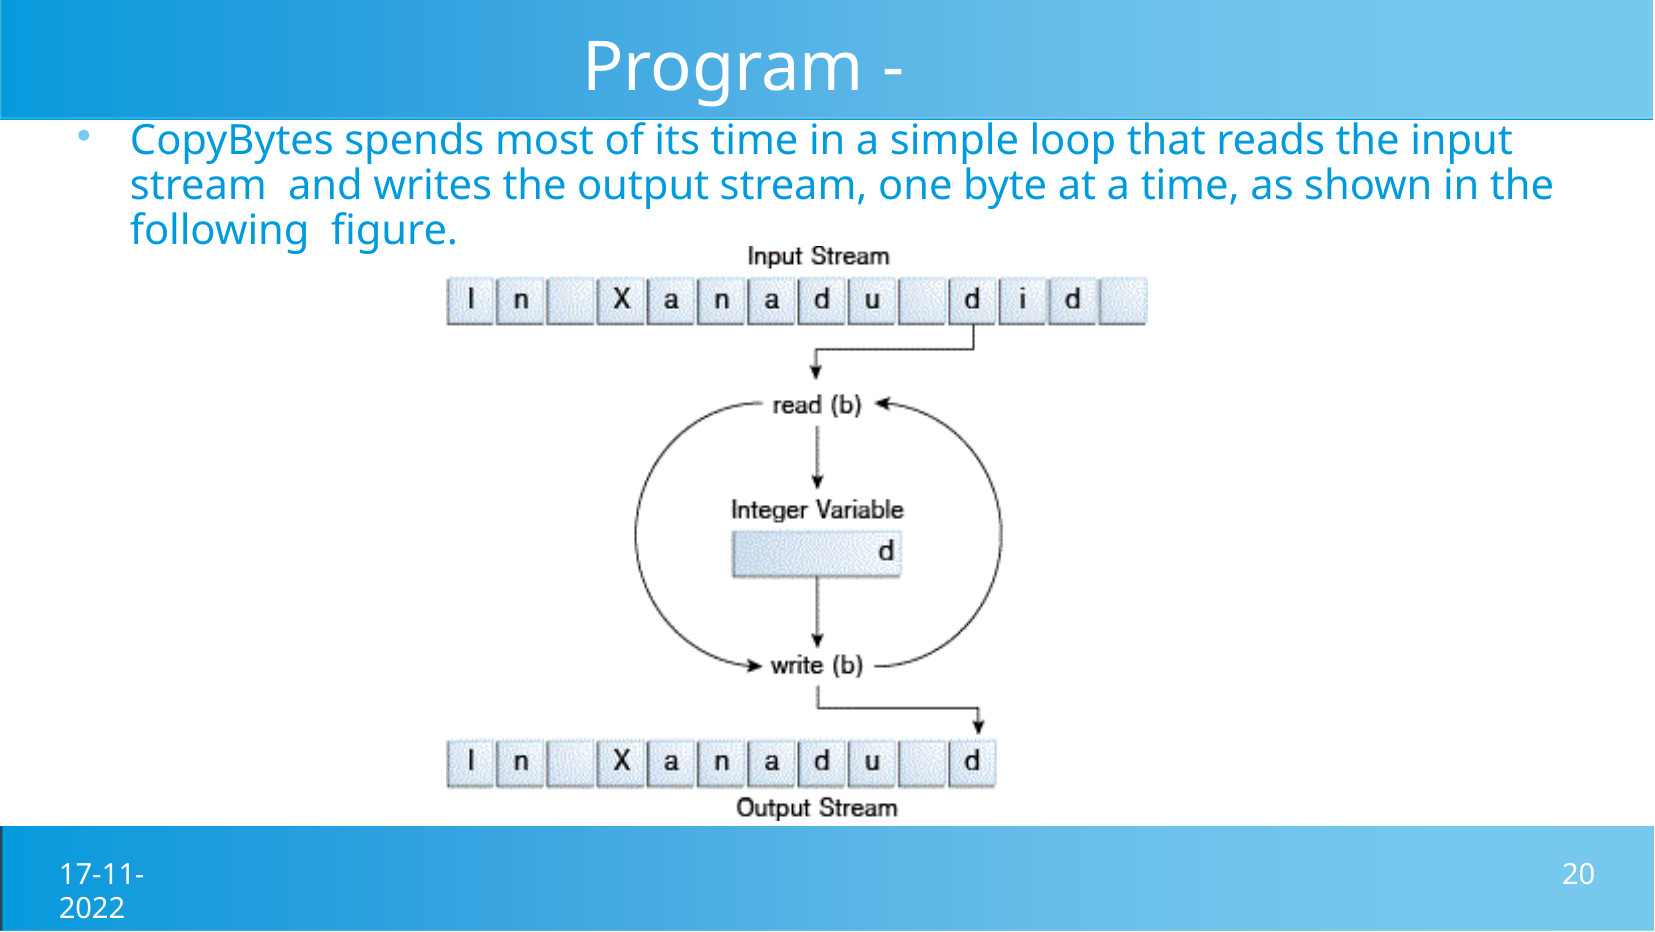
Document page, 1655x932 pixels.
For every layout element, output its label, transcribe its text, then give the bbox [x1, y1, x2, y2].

picture [446, 246, 1148, 821]
picture [95, 826, 1654, 931]
text_box CopyBytes spends most of its time in a simple loop that reads the input stream and writes the output stream, one byte at a time, as shown in the following figure. [74, 109, 1576, 253]
picture [93, 0, 1653, 118]
title Program - Logic [580, 19, 1074, 109]
slide_number 20 [1555, 856, 1601, 932]
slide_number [56, 856, 208, 932]
